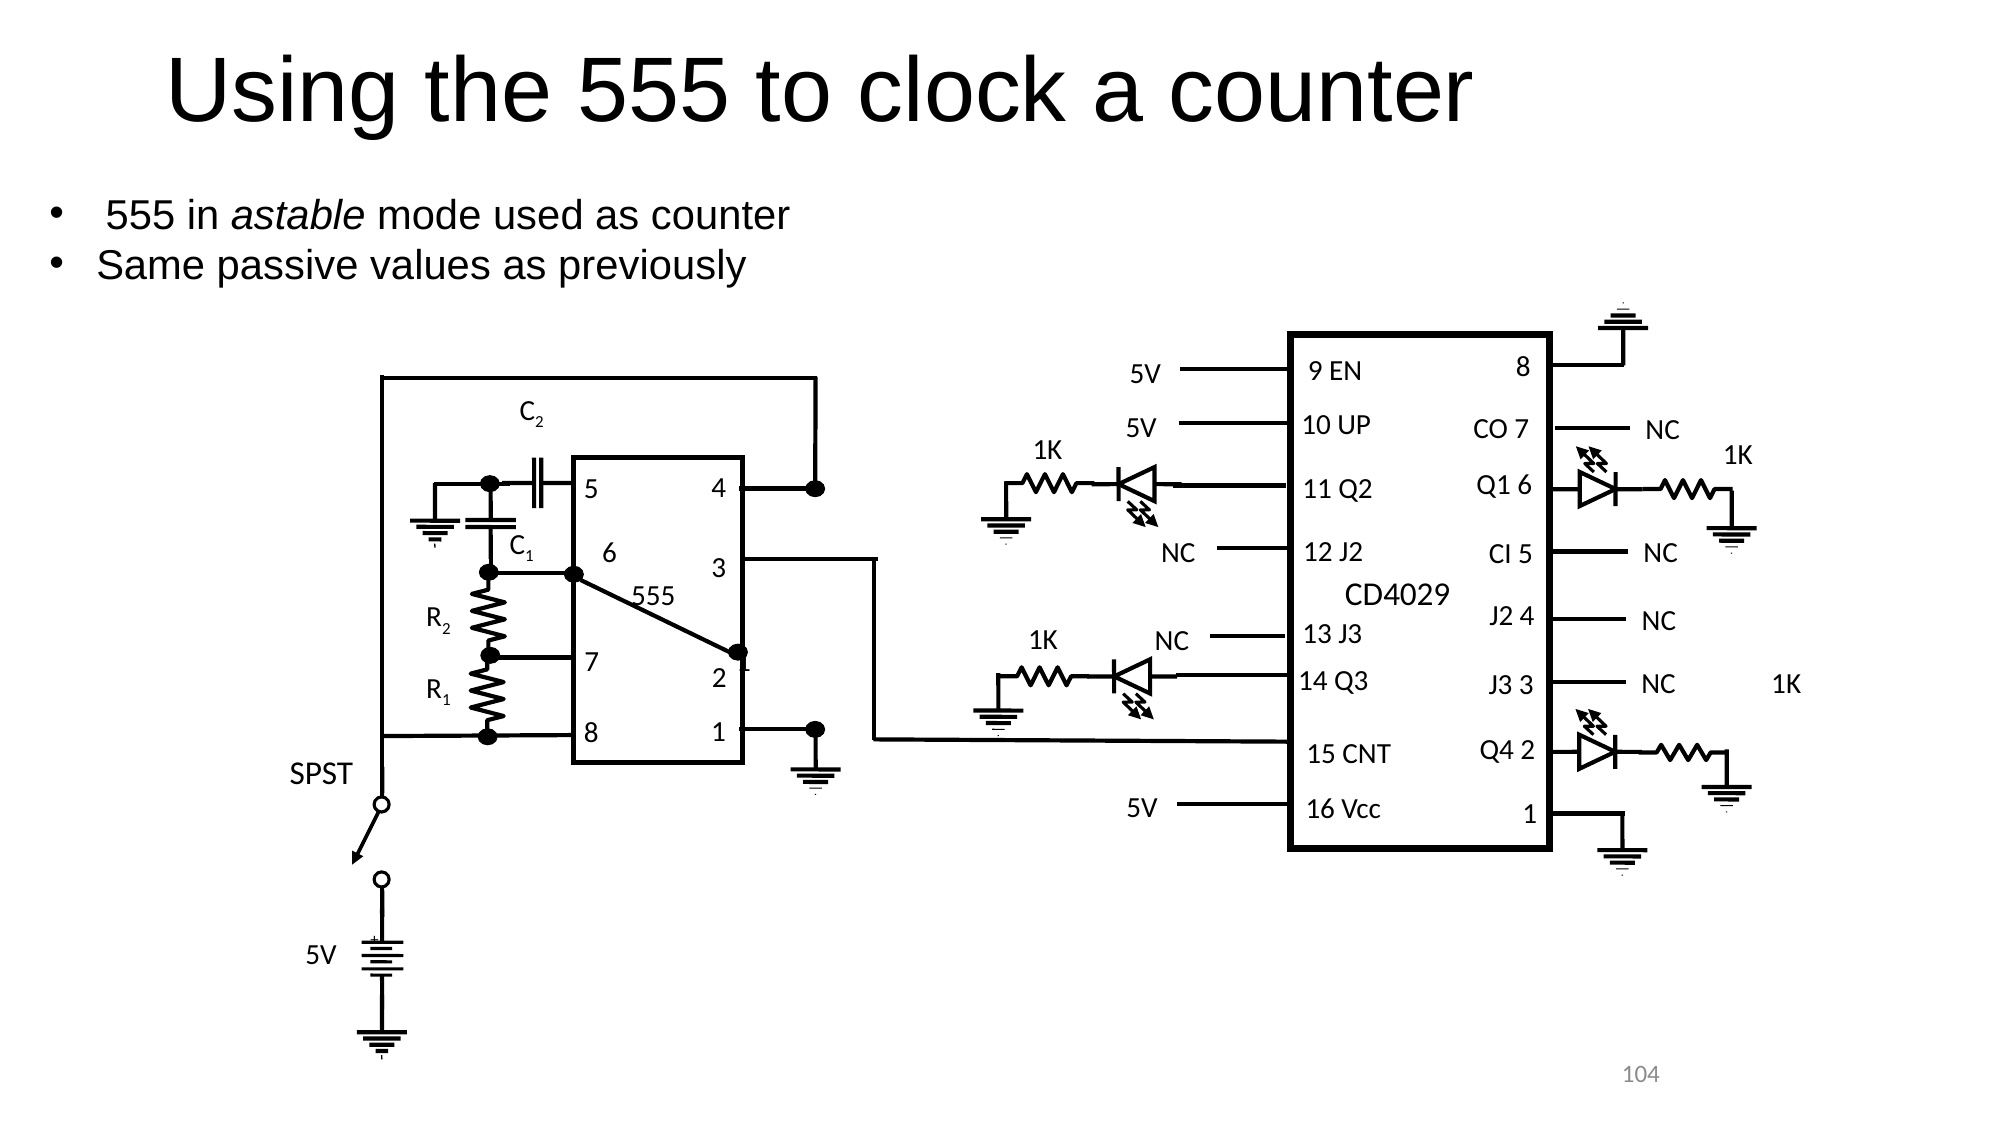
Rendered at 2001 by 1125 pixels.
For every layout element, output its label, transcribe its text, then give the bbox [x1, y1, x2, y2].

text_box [274, 302, 1849, 1058]
title Using the 555 to clock a counter [150, 22, 1932, 162]
slide_number 104 [1325, 1058, 1675, 1103]
